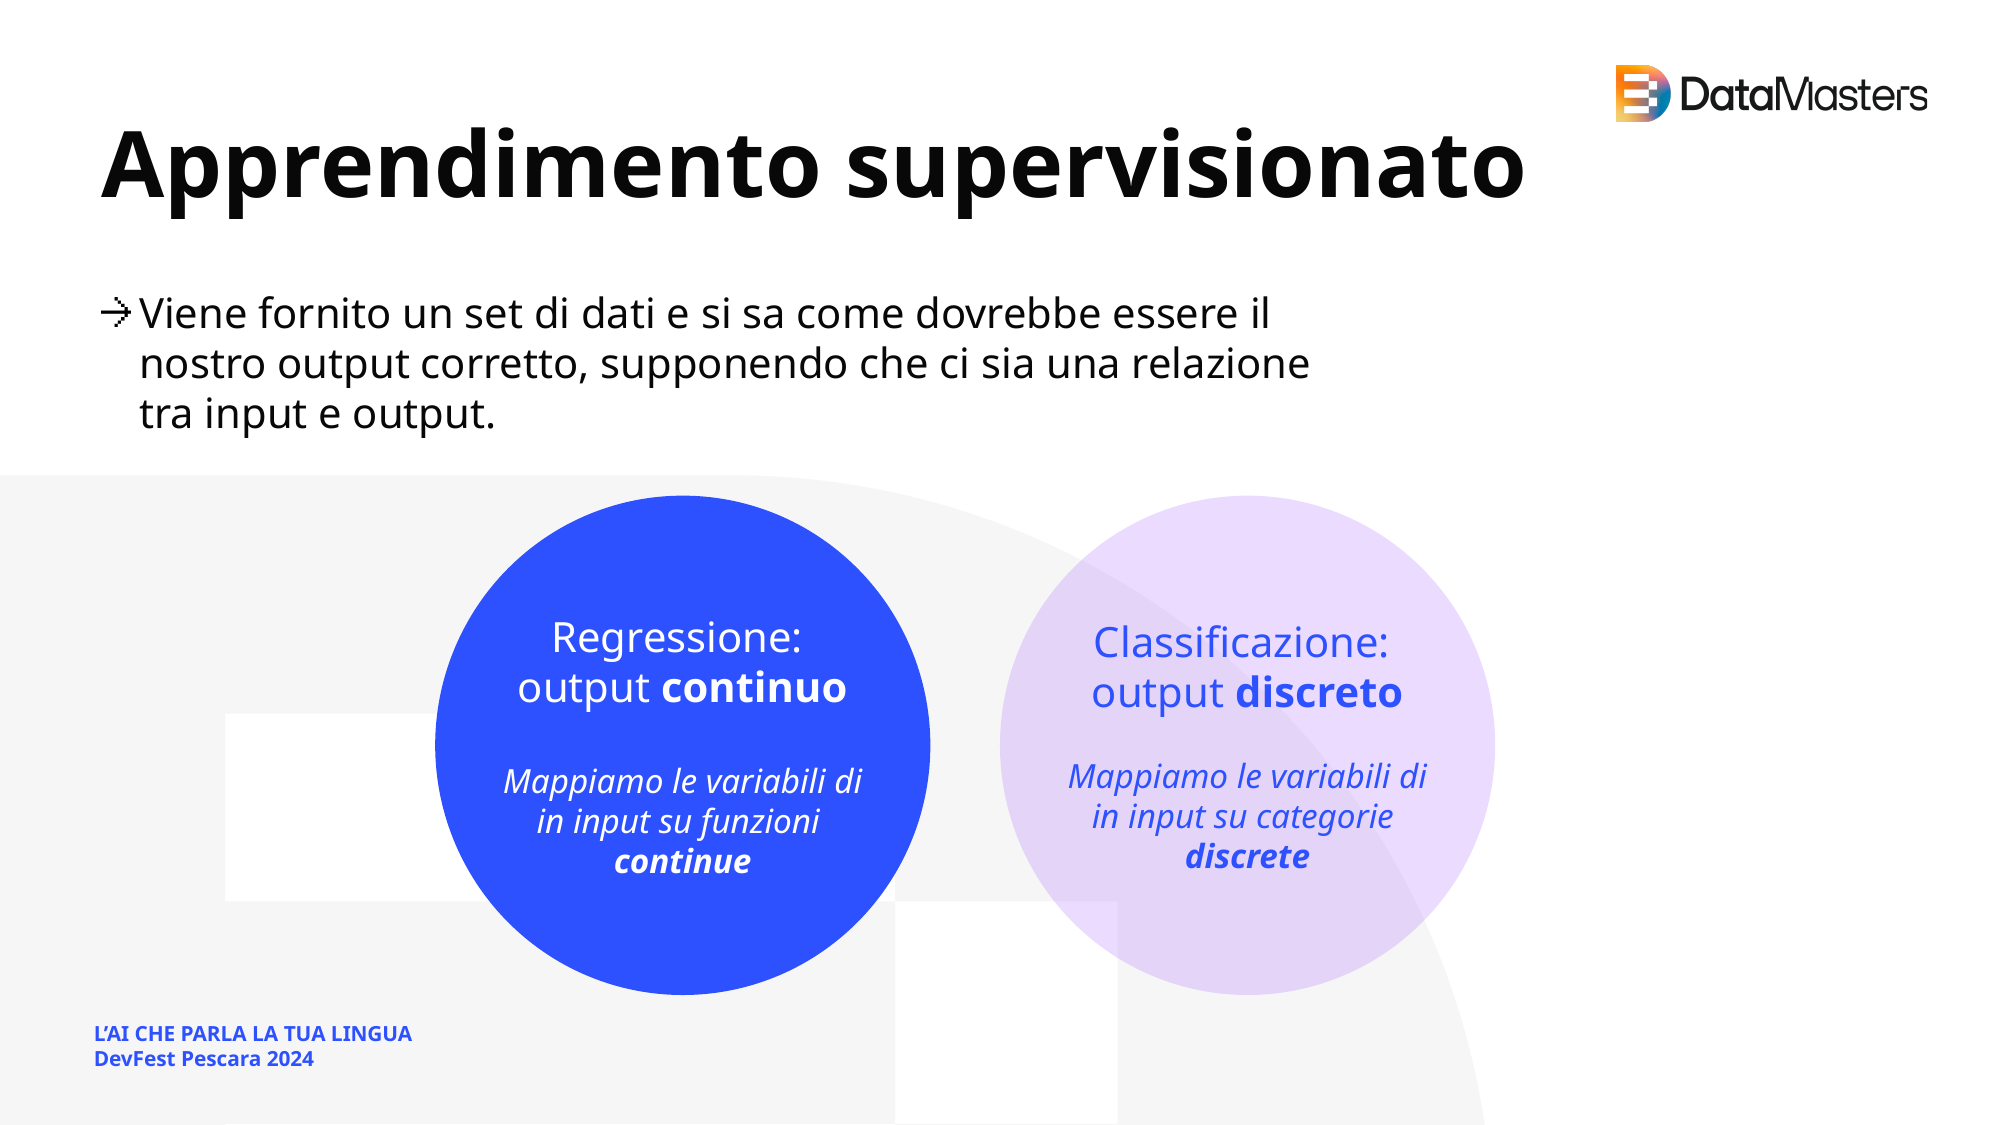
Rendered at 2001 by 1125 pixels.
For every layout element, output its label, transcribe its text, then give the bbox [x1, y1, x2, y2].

title Apprendimento supervisionato [86, 93, 1571, 244]
picture [1616, 65, 1928, 122]
list Viene fornito un set di dati e si sa come dovrebbe essere il nostro output corretto, supponendo che ci sia una relazione tra input e output. [86, 279, 1349, 452]
picture [101, 297, 131, 327]
text_box Regressione: output continuo Mappiamo le variabili di in input su funzioni continue [433, 494, 932, 997]
text_box Classificazione: output discreto Mappiamo le variabili di in input su categorie discrete [998, 494, 1497, 997]
